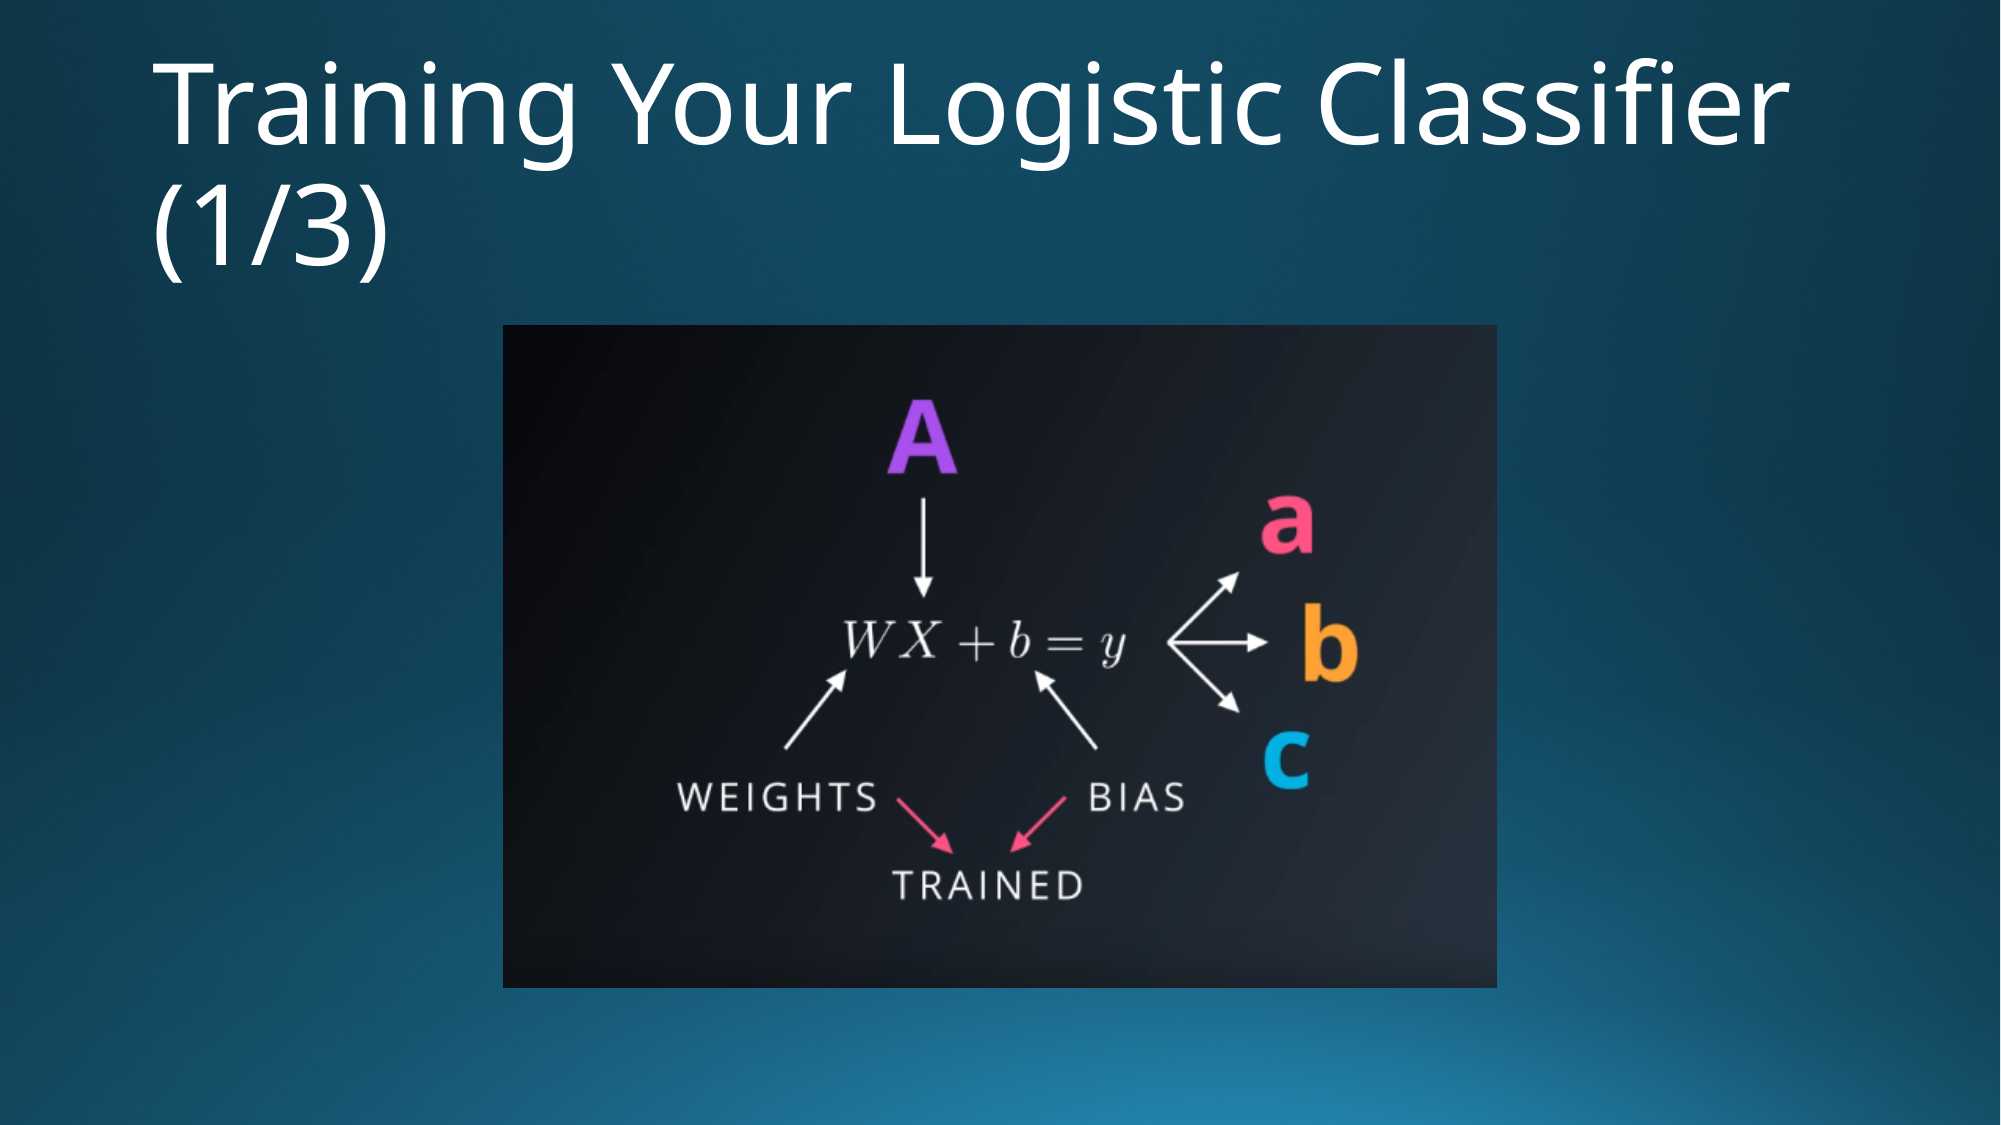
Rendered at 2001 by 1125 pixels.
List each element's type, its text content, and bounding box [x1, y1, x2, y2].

title Training Your Logistic Classifier (1/3) [137, 59, 1863, 278]
picture [0, 0, 2001, 1125]
